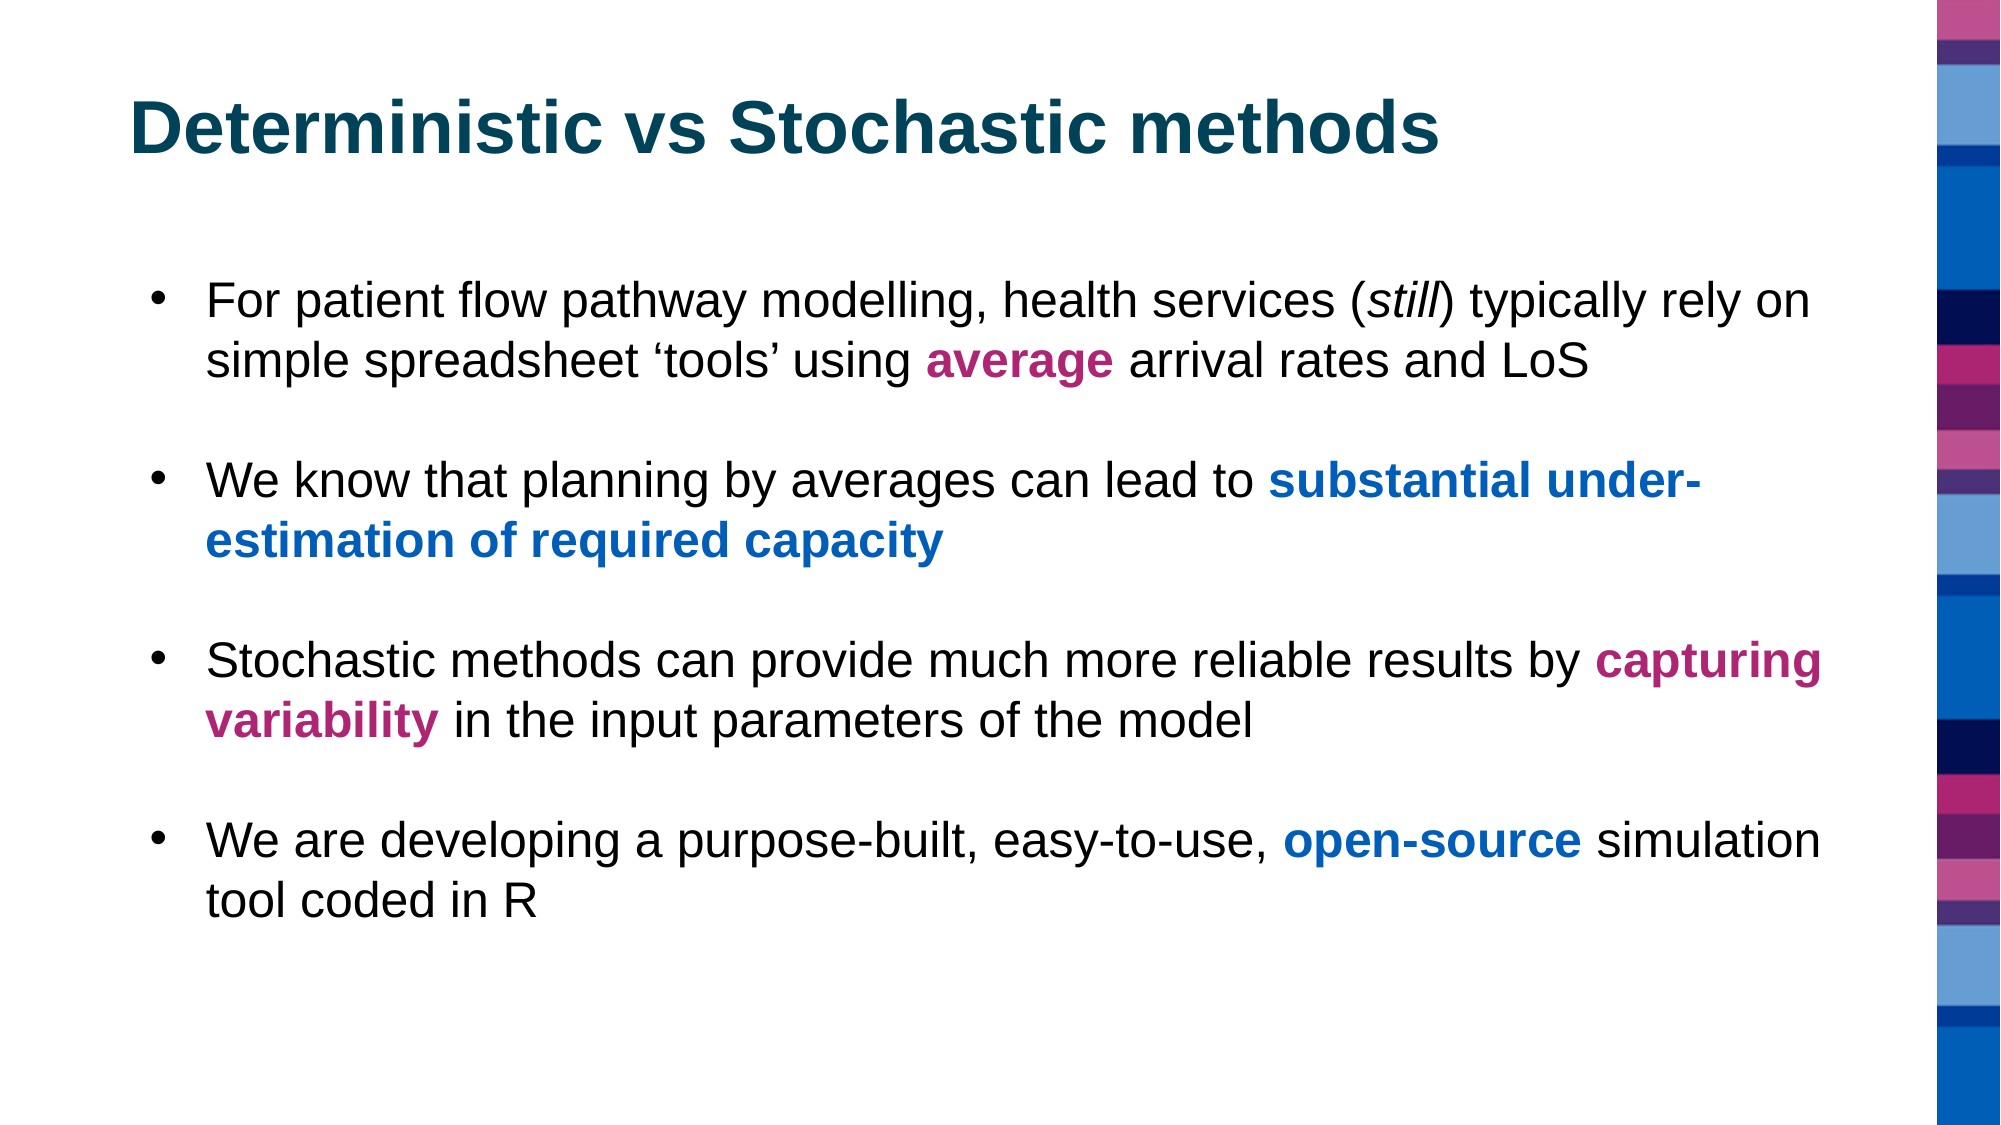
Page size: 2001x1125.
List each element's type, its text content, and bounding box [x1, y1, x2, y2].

title Deterministic vs Stochastic methods [114, 78, 1485, 170]
list For patient flow pathway modelling, health services (still) typically rely on simple spreadsheet ‘tools’ using average arrival rates and LoS We know that planning by averages can lead to substantial under-estimation of required capacity Stochastic methods can provide much more reliable results by capturing variability in the input parameters of the model We are developing a purpose-built, easy-to-use, open-source simulation tool coded in R [149, 267, 1851, 1024]
picture [1937, 0, 2000, 1125]
